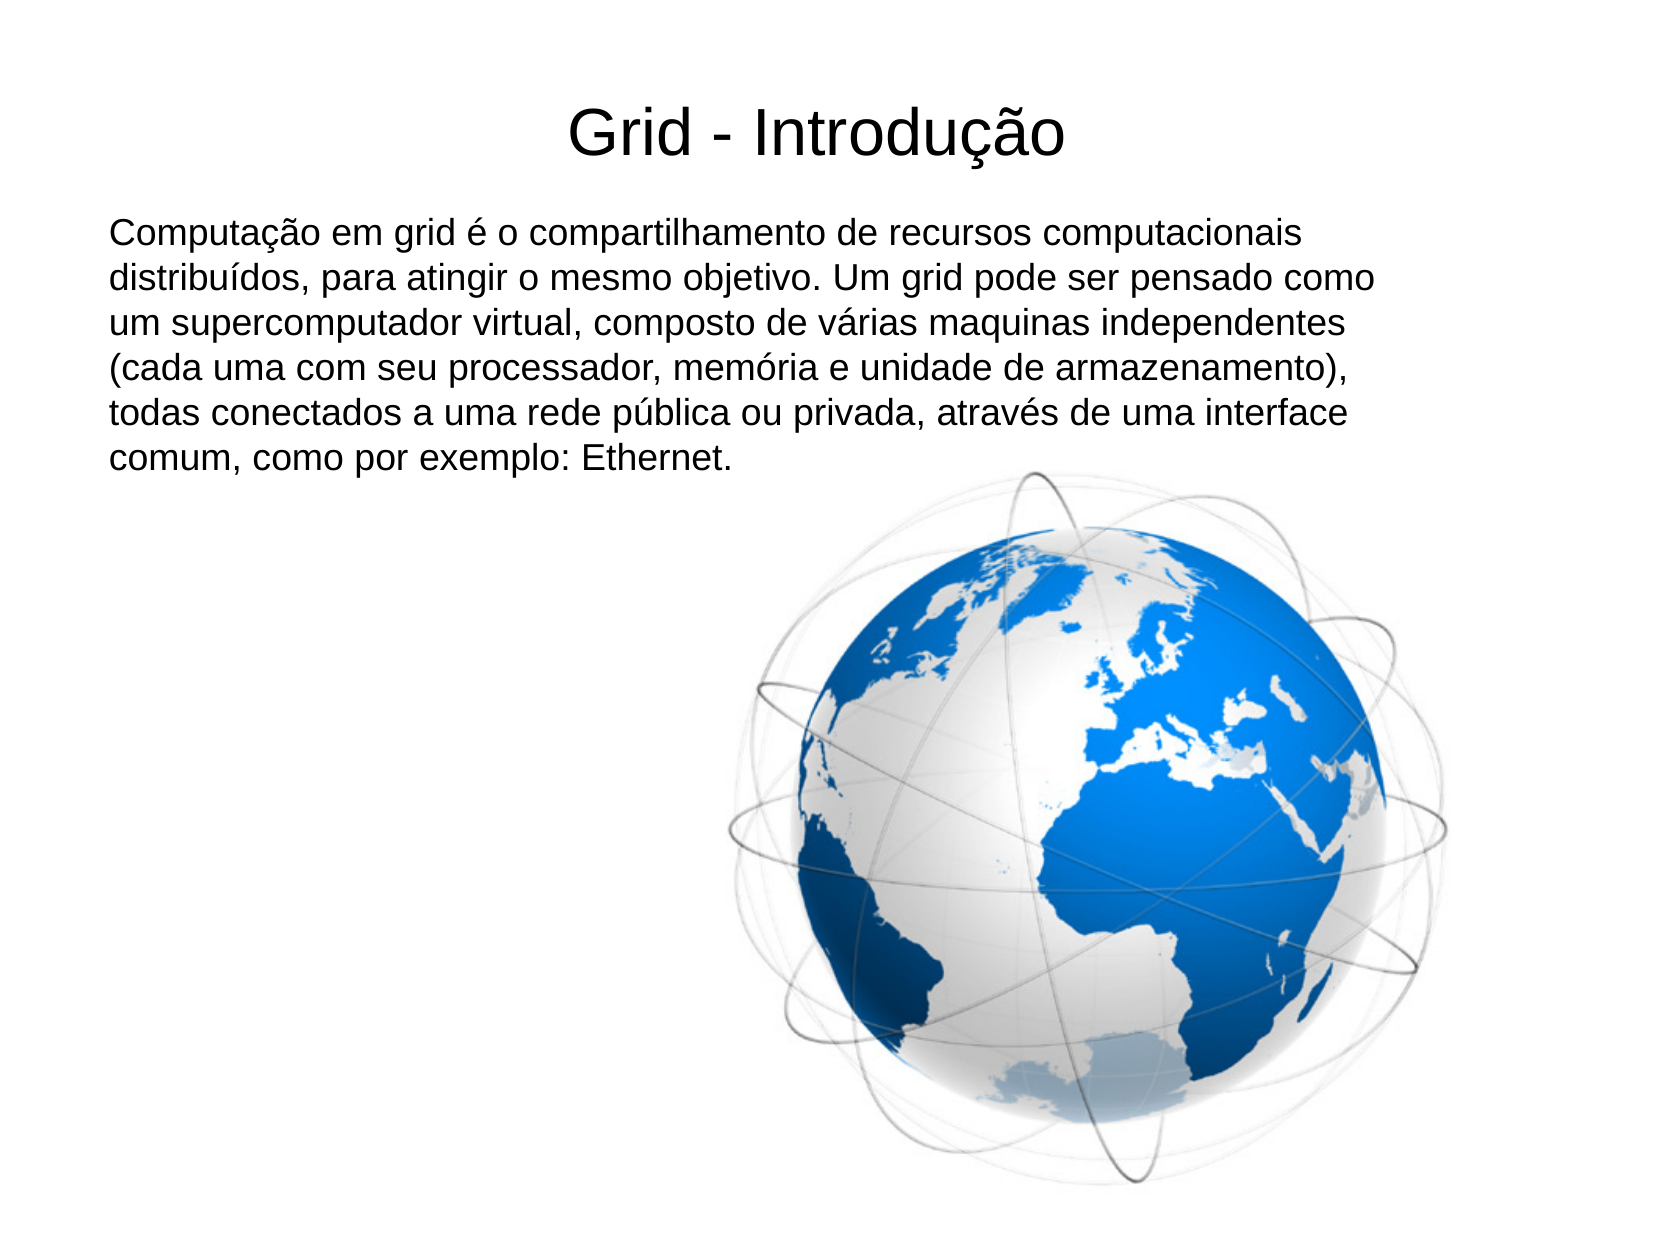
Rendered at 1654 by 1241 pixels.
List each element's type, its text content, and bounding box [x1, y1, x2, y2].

text_box Grid - Introdução [109, 49, 1526, 209]
text_box Computação em grid é o compartilhamento de recursos computacionais distribuídos, para atingir o mesmo objetivo. Um grid pode ser pensado como um supercomputador virtual, composto de várias maquinas independentes (cada uma com seu processador, memória e unidade de armazenamento), todas conectados a uma rede pública ou privada, através de uma interface comum, como por exemplo: Ethernet. [109, 208, 1438, 1033]
picture [700, 444, 1482, 1216]
